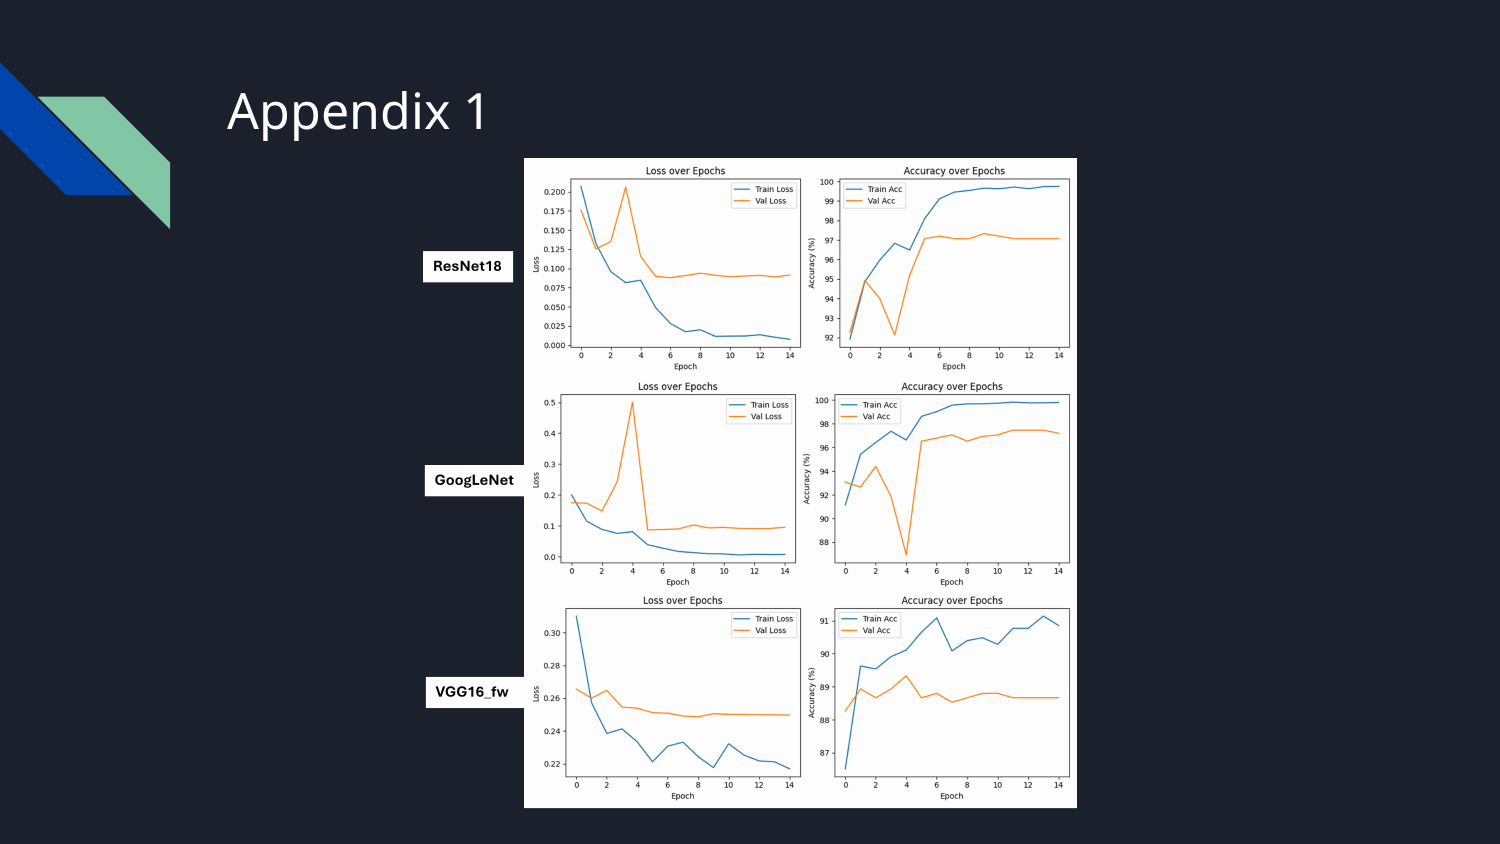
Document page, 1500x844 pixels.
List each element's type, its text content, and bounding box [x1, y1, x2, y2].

picture [423, 158, 1077, 823]
title Appendix 1 [212, 64, 1368, 215]
